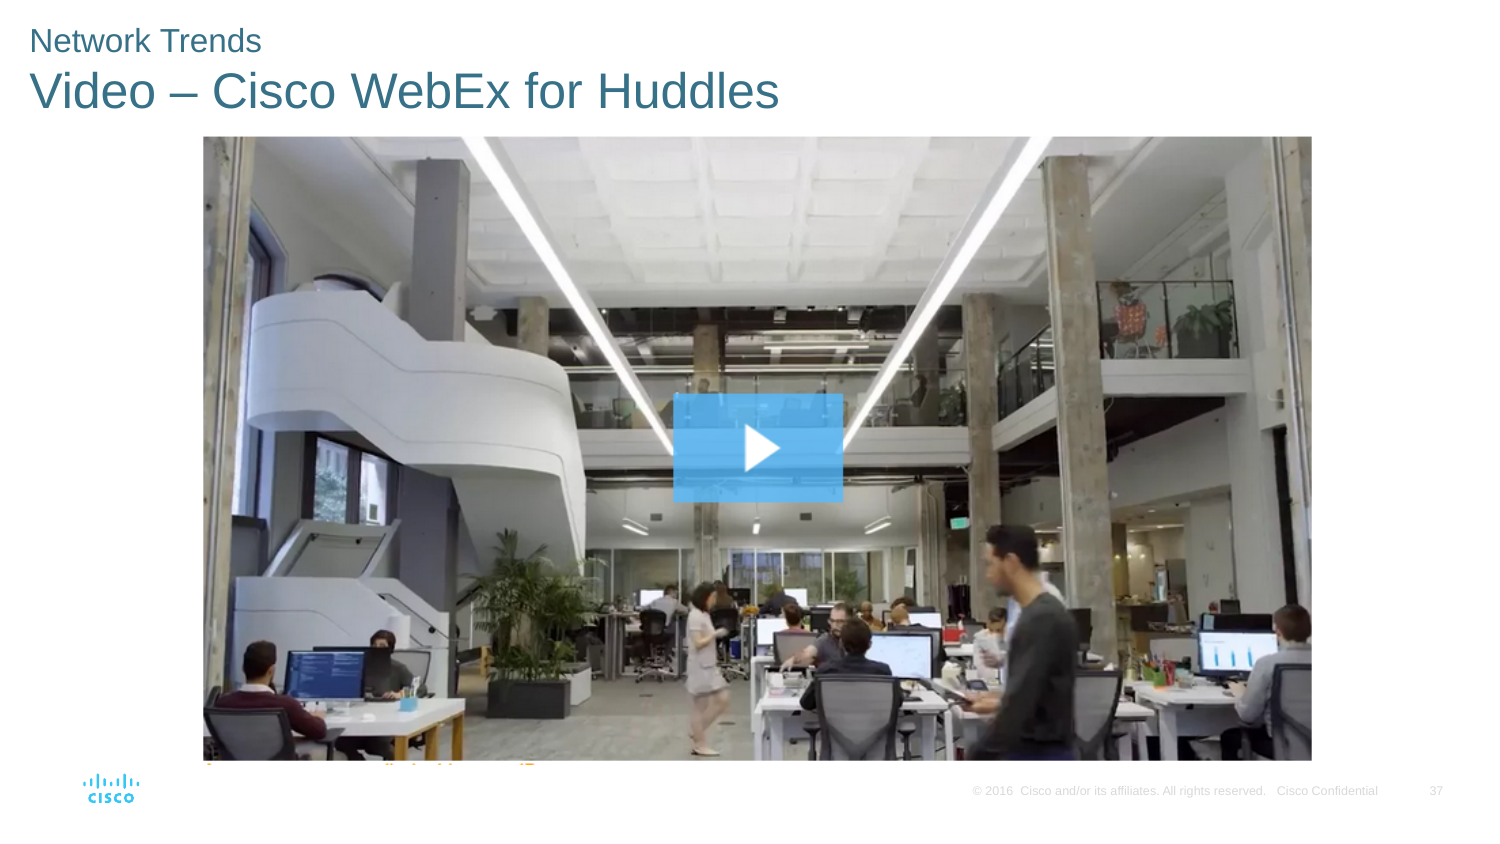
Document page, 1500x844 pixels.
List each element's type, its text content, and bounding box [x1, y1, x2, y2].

title Network Trends Video – Cisco WebEx for Huddles [14, 6, 1500, 131]
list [198, 130, 1317, 766]
